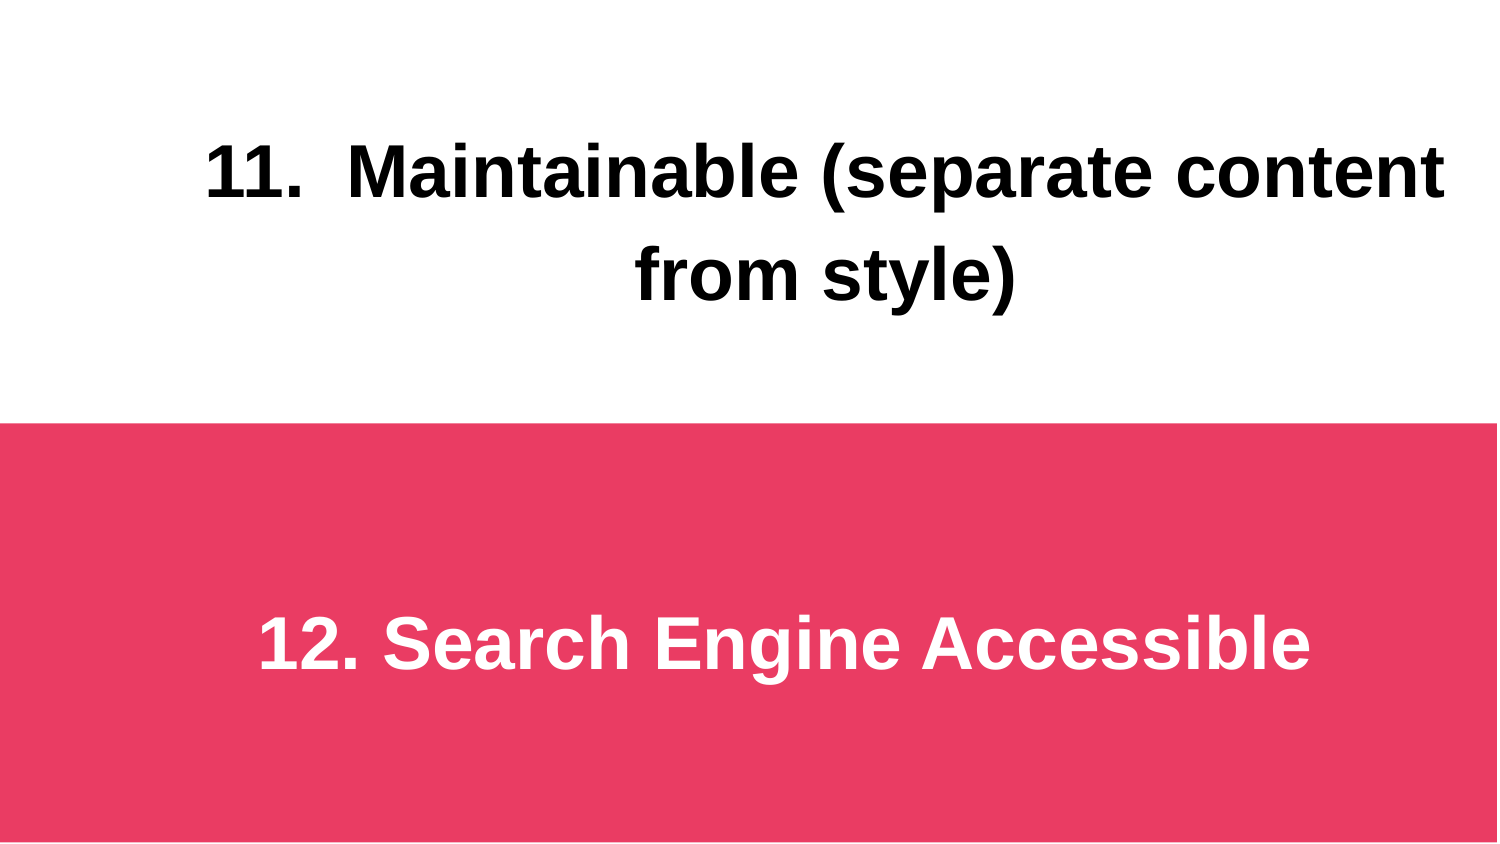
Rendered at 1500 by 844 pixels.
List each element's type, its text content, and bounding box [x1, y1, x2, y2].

text_box 11. Maintainable (separate content from style) [1, 2, 1500, 422]
text_box 12. Search Engine Accessible [0, 423, 1497, 843]
